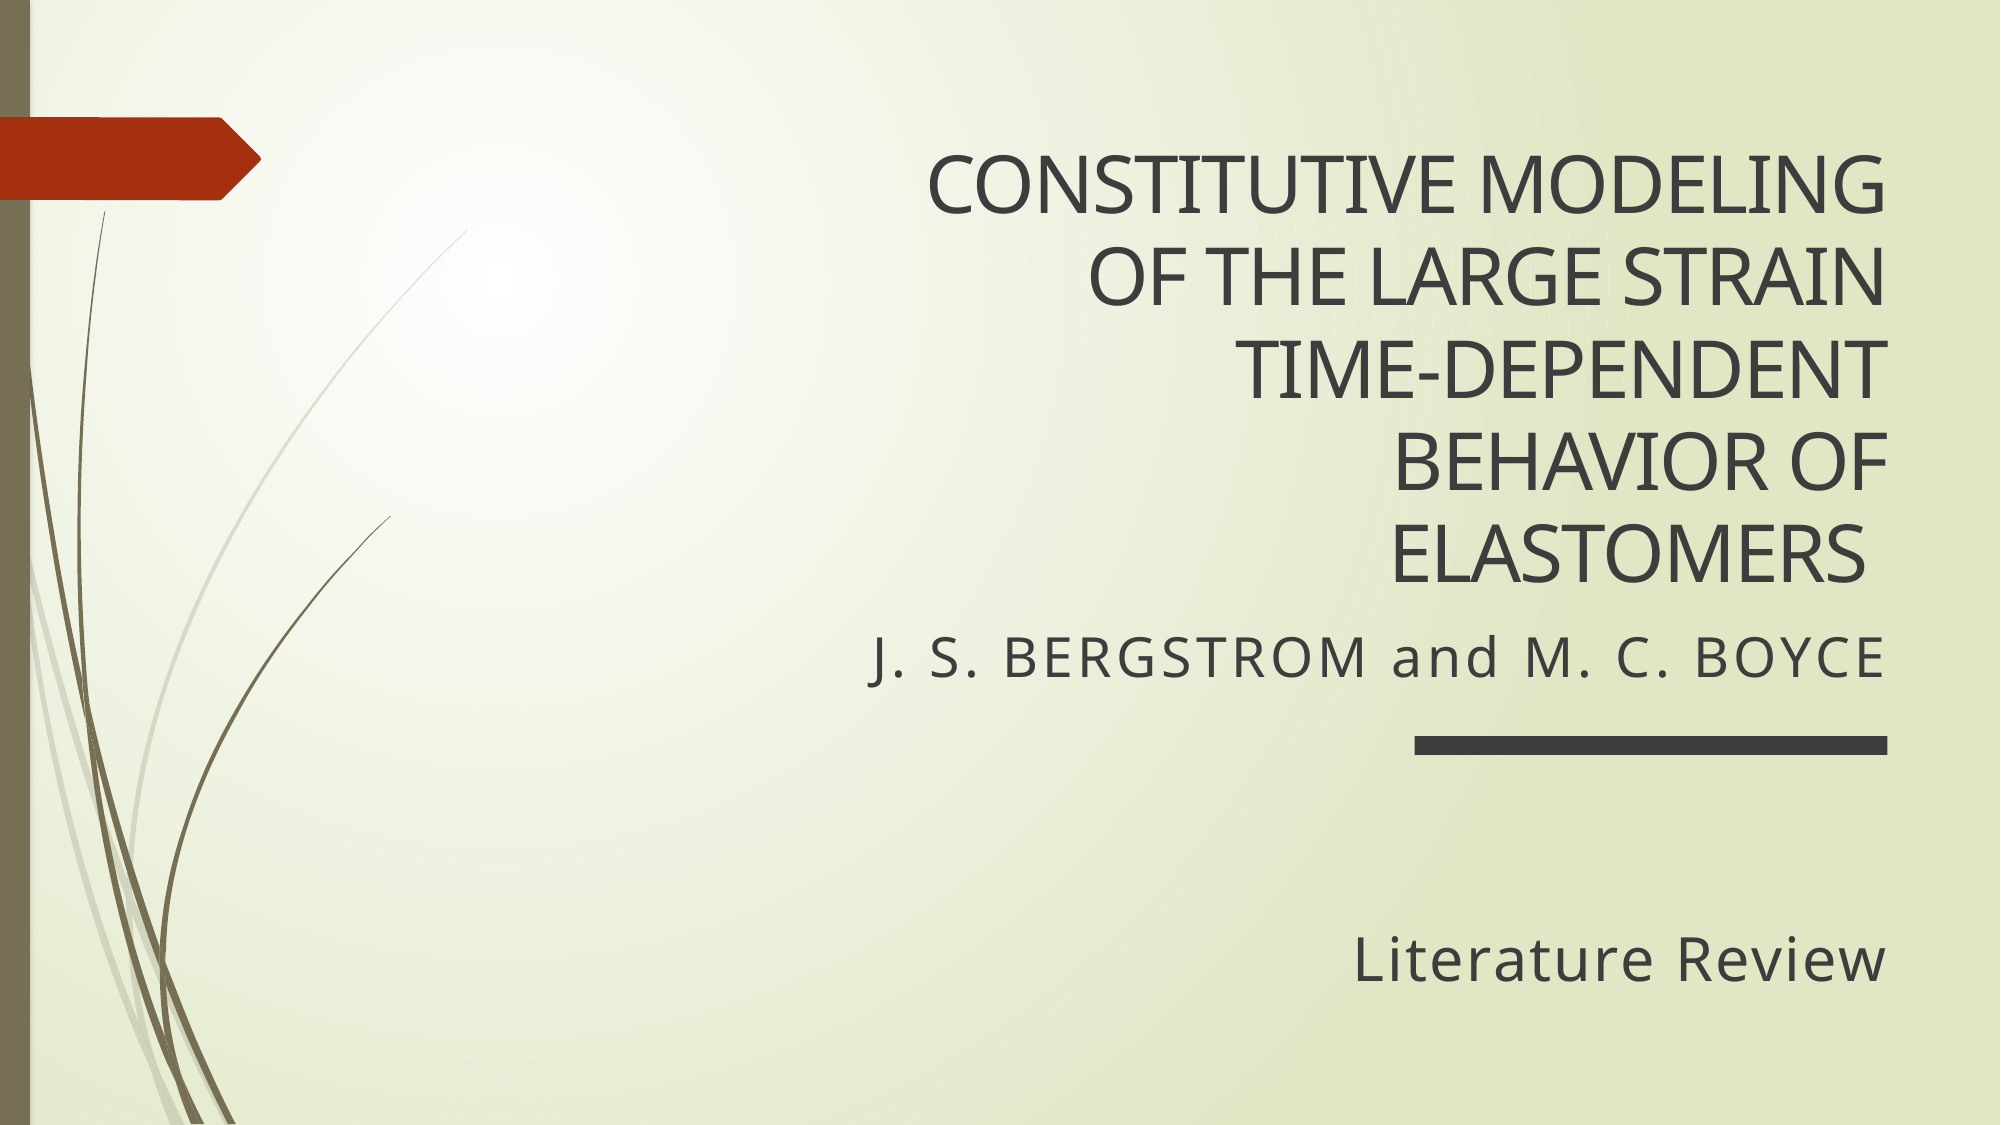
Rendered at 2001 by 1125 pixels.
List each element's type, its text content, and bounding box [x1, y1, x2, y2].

text_box J. S. BERGSTROM and M. C. BOYCE [817, 611, 1888, 689]
text_box Literature Review [1045, 907, 1888, 994]
text_box CONSTITUTIVE MODELING OF THE LARGE STRAIN TIME-DEPENDENT BEHAVIOR OF ELASTOMERS [913, 137, 1888, 599]
